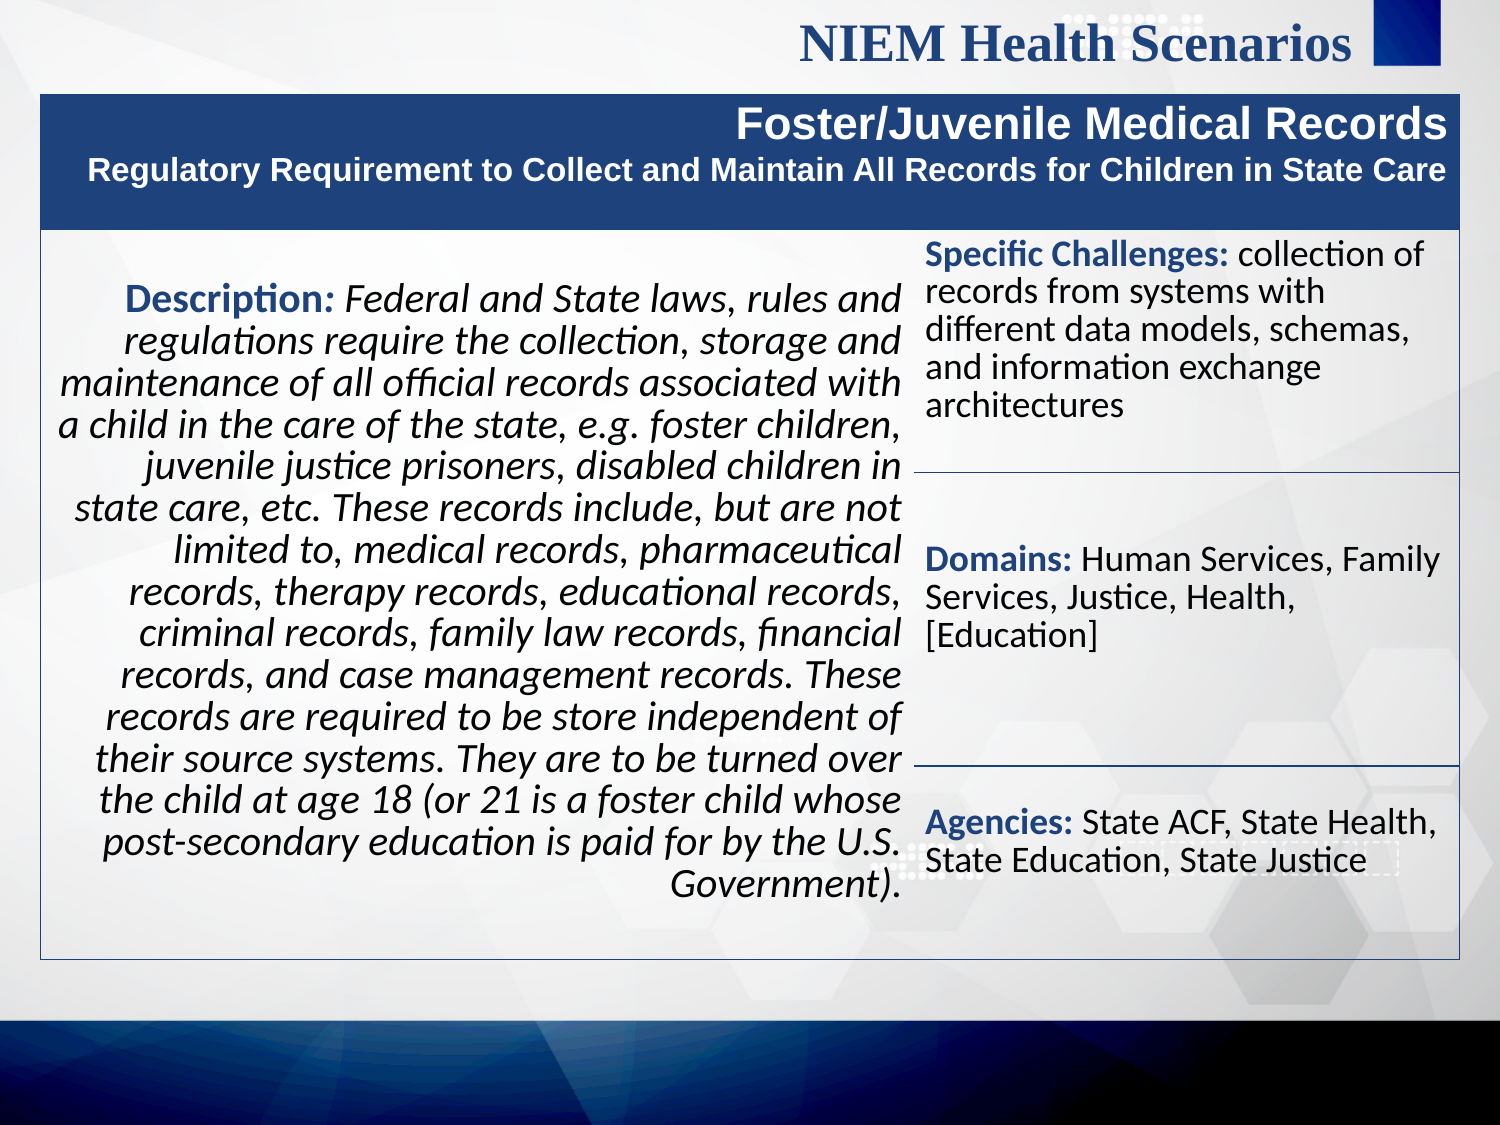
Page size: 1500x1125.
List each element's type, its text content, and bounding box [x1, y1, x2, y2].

text_box NIEM Health Scenarios [784, 0, 1369, 80]
table_cell Agencies: State ACF, State Health, State Education, State Justice [914, 767, 1459, 959]
table_cell Description: Federal and State laws, rules and regulations require the collection, storage and maintenance of all official records associated with a child in the care of the state, e.g. foster children, juvenile justice prisoners, disabled children in state care, etc. These records include, but are not limited to, medical records, pharmaceutical records, therapy records, educational records, criminal records, family law records, financial records, and case management records. These records are required to be store independent of their source systems. They are to be turned over the child at age 18 (or 21 is a foster child whose post-secondary education is paid for by the U.S. Government). [41, 230, 914, 959]
table_header Foster/Juvenile Medical Records Regulatory Requirement to Collect and Maintain All Records for Children in State Care [41, 95, 1459, 230]
picture [0, 0, 1500, 1125]
table_cell Domains: Human Services, Family Services, Justice, Health, [Education] [914, 473, 1459, 765]
table_cell Specific Challenges: collection of records from systems with different data models, schemas, and information exchange architectures [914, 230, 1459, 472]
